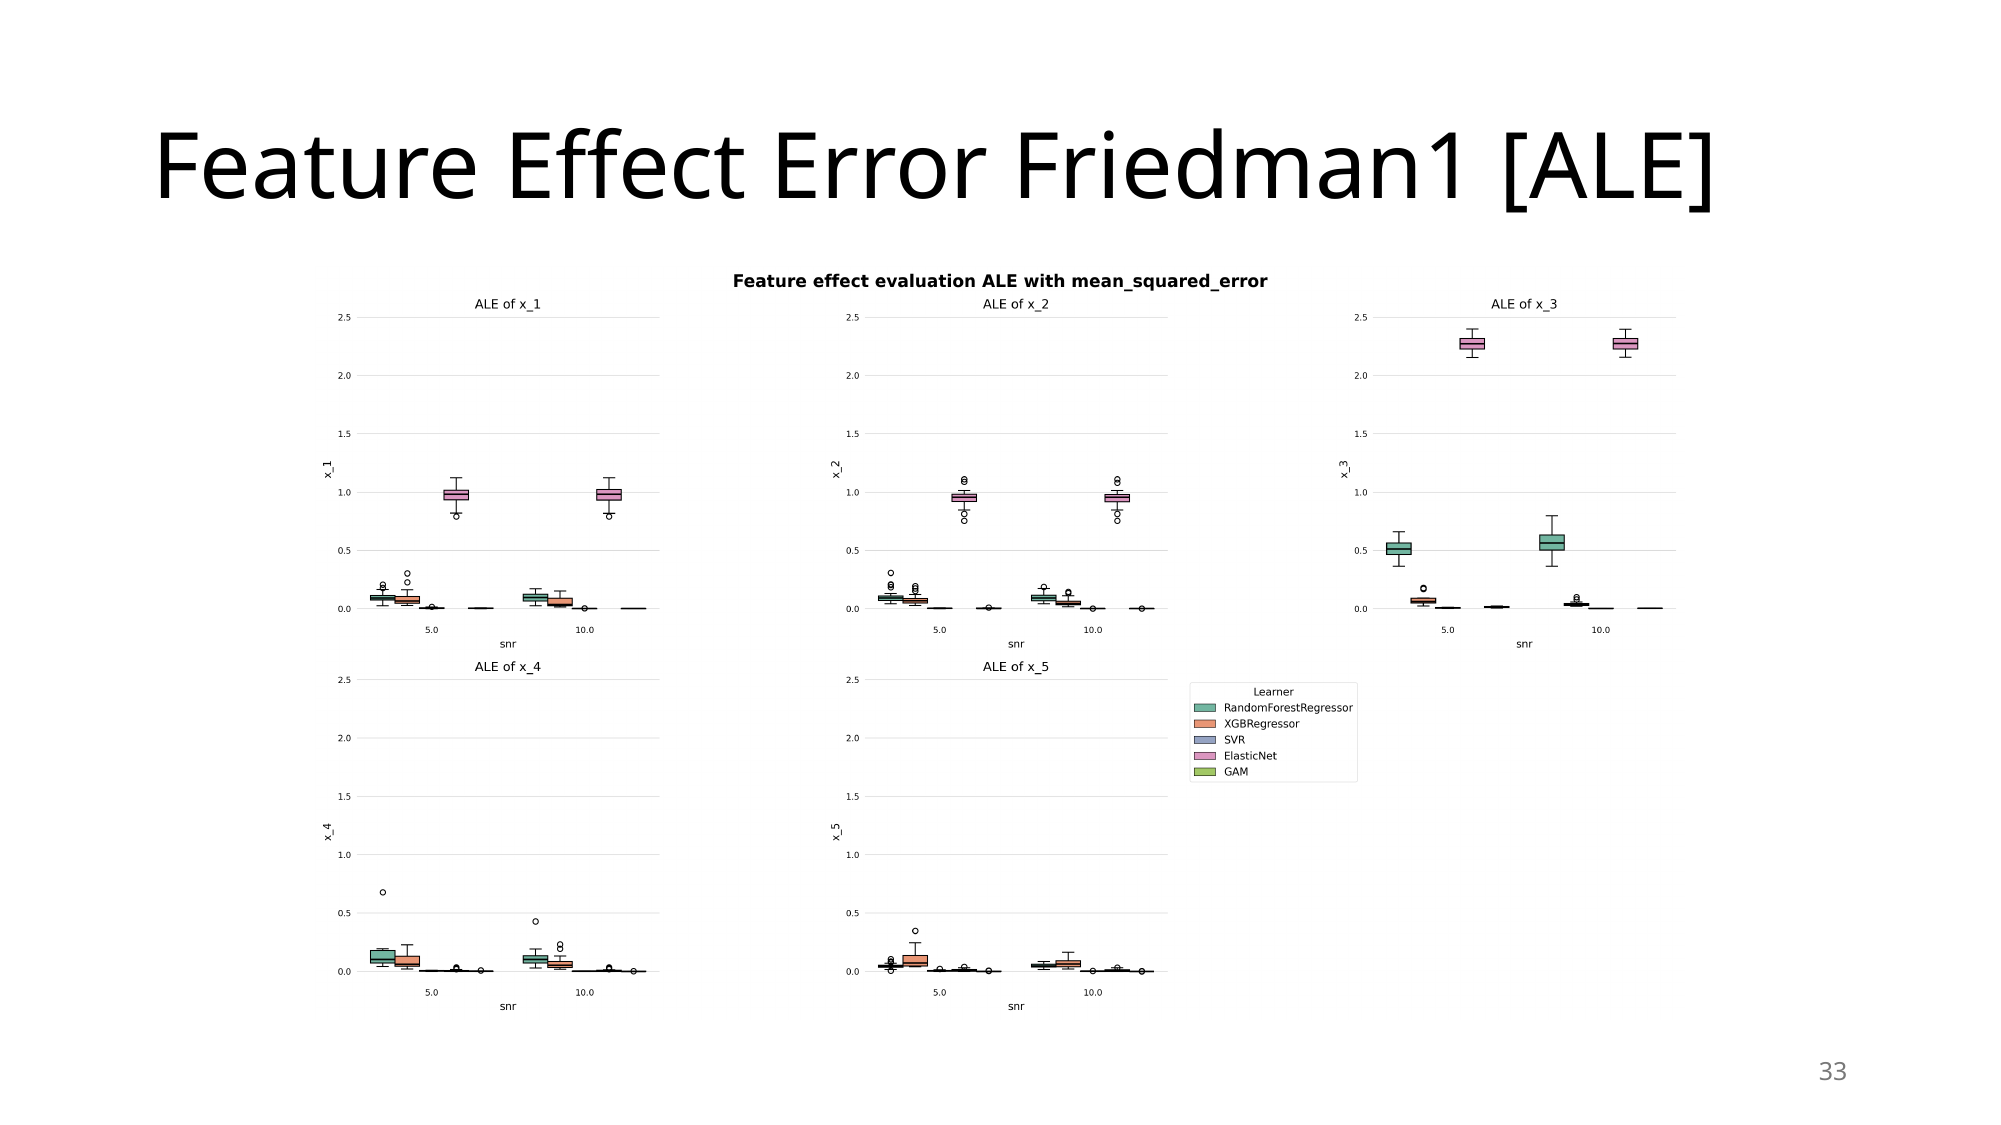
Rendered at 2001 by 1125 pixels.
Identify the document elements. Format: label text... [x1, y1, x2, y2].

picture [314, 265, 1686, 1021]
slide_number 33 [1412, 1042, 1863, 1103]
title Feature Effect Error Friedman1 [ALE] [137, 59, 1863, 278]
